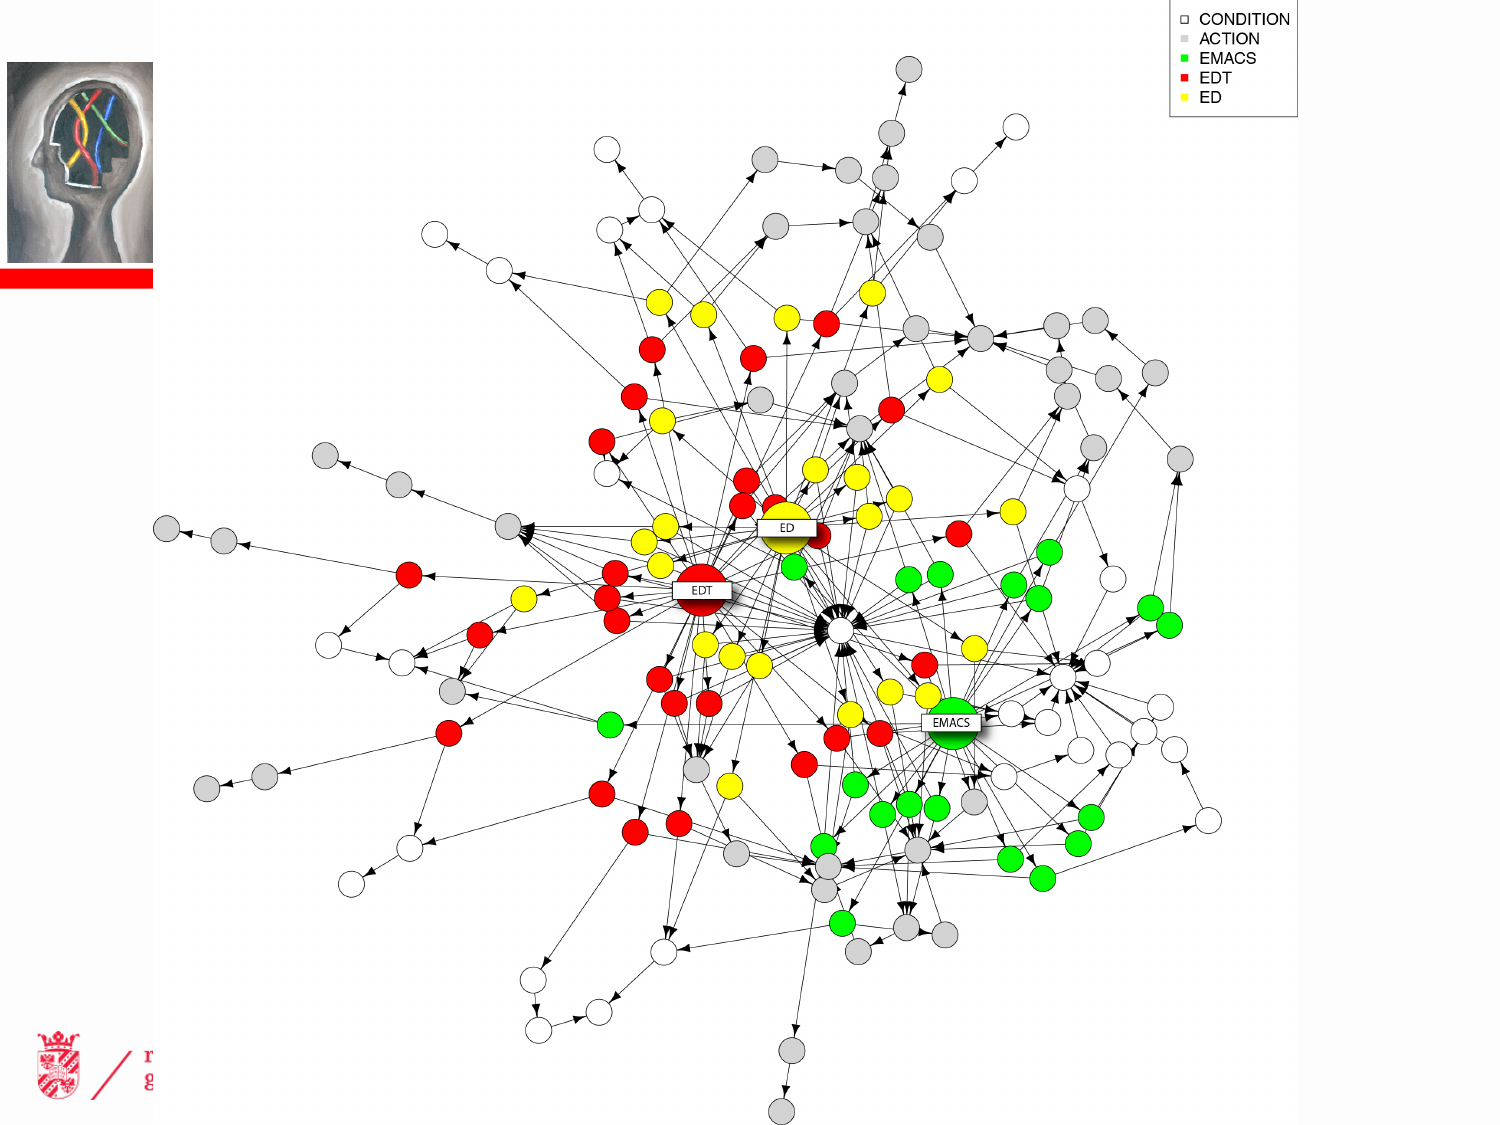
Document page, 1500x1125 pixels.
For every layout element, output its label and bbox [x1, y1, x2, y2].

picture [7, 0, 1299, 1125]
